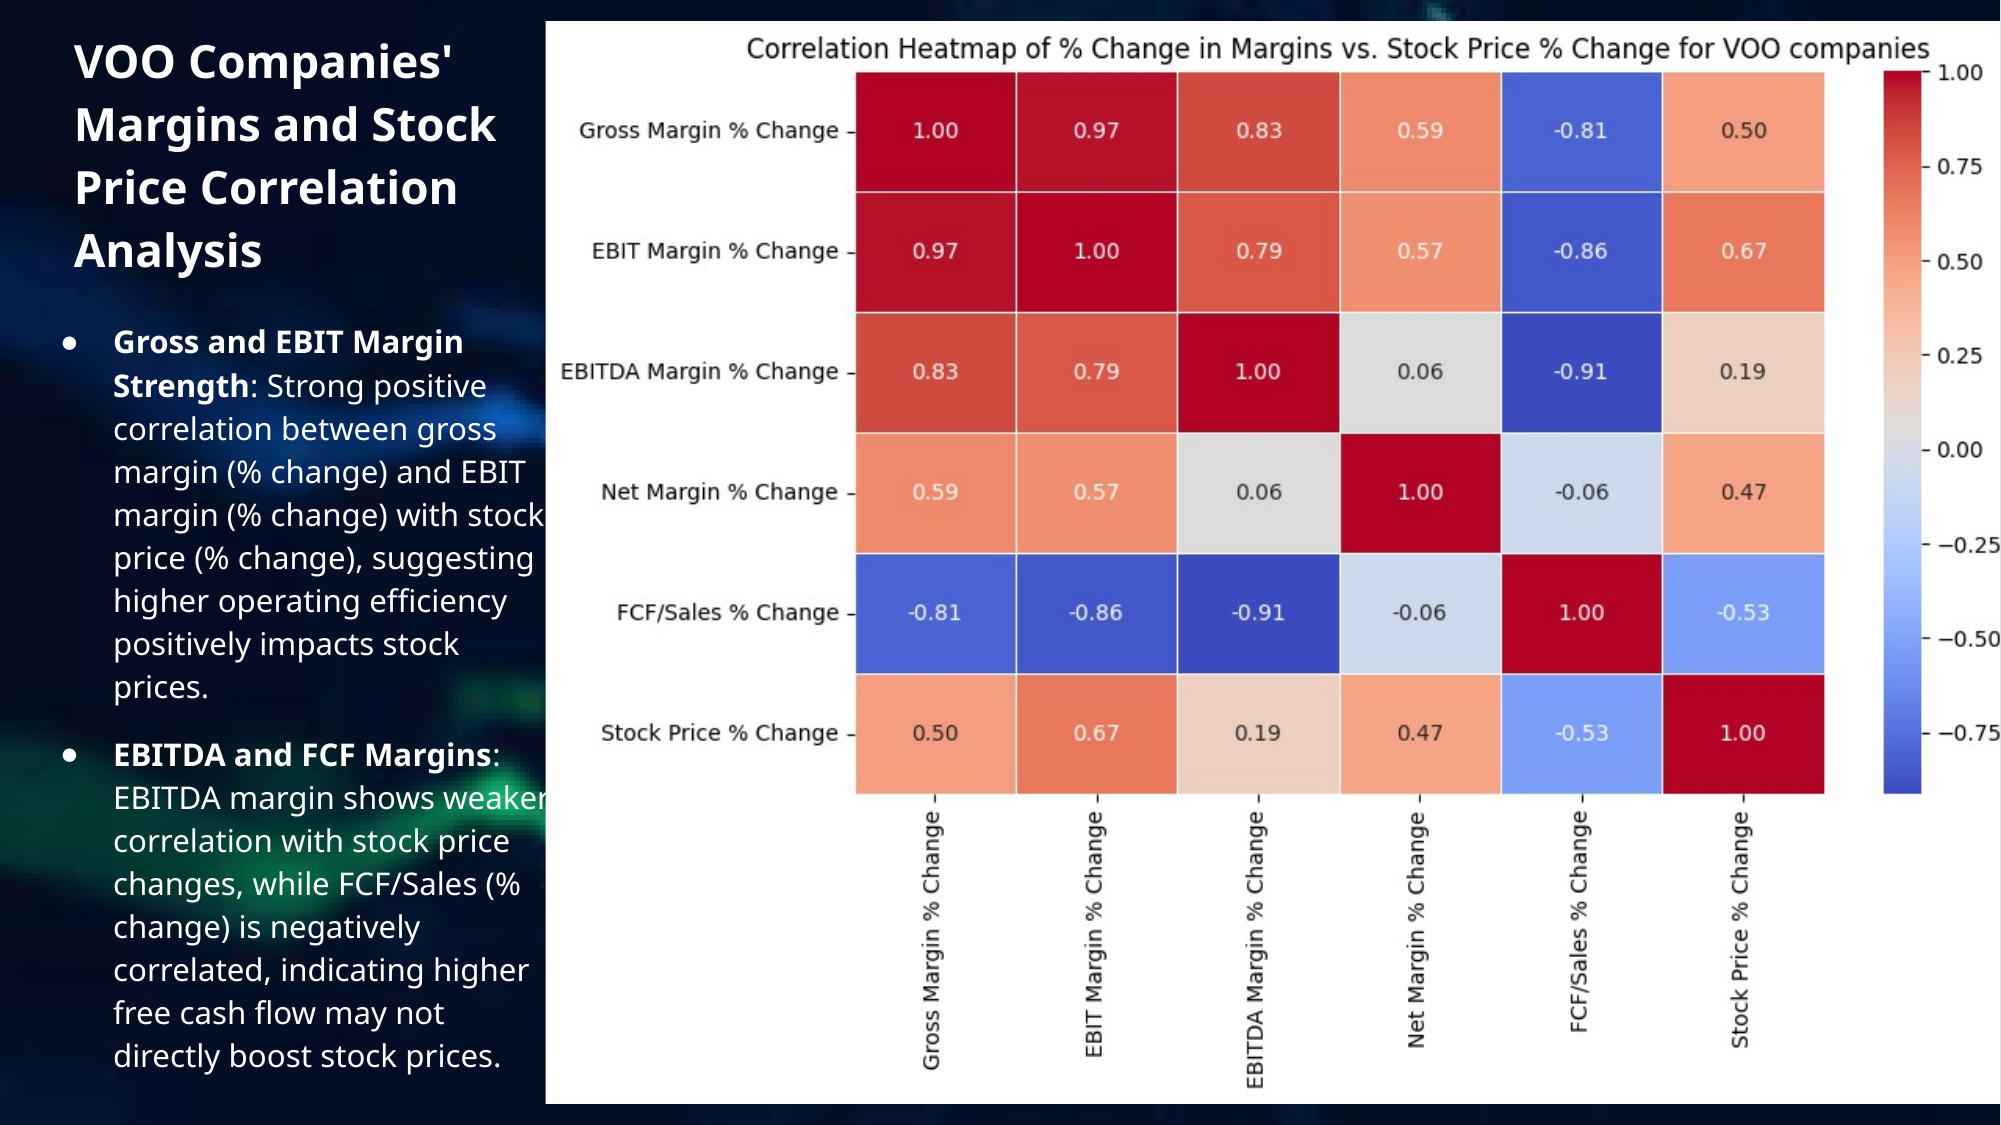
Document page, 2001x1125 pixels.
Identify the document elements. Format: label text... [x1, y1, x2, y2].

text_box Gross and EBIT Margin Strength: Strong positive correlation between gross margin (% change) and EBIT margin (% change) with stock price (% change), suggesting higher operating efficiency positively impacts stock prices. EBITDA and FCF Margins: EBITDA margin shows weaker correlation with stock price changes, while FCF/Sales (% change) is negatively correlated, indicating higher free cash flow may not directly boost stock prices. [23, 249, 570, 1125]
text_box VOO Companies' Margins and Stock Price Correlation Analysis [58, 68, 534, 357]
picture [0, 0, 2001, 1125]
